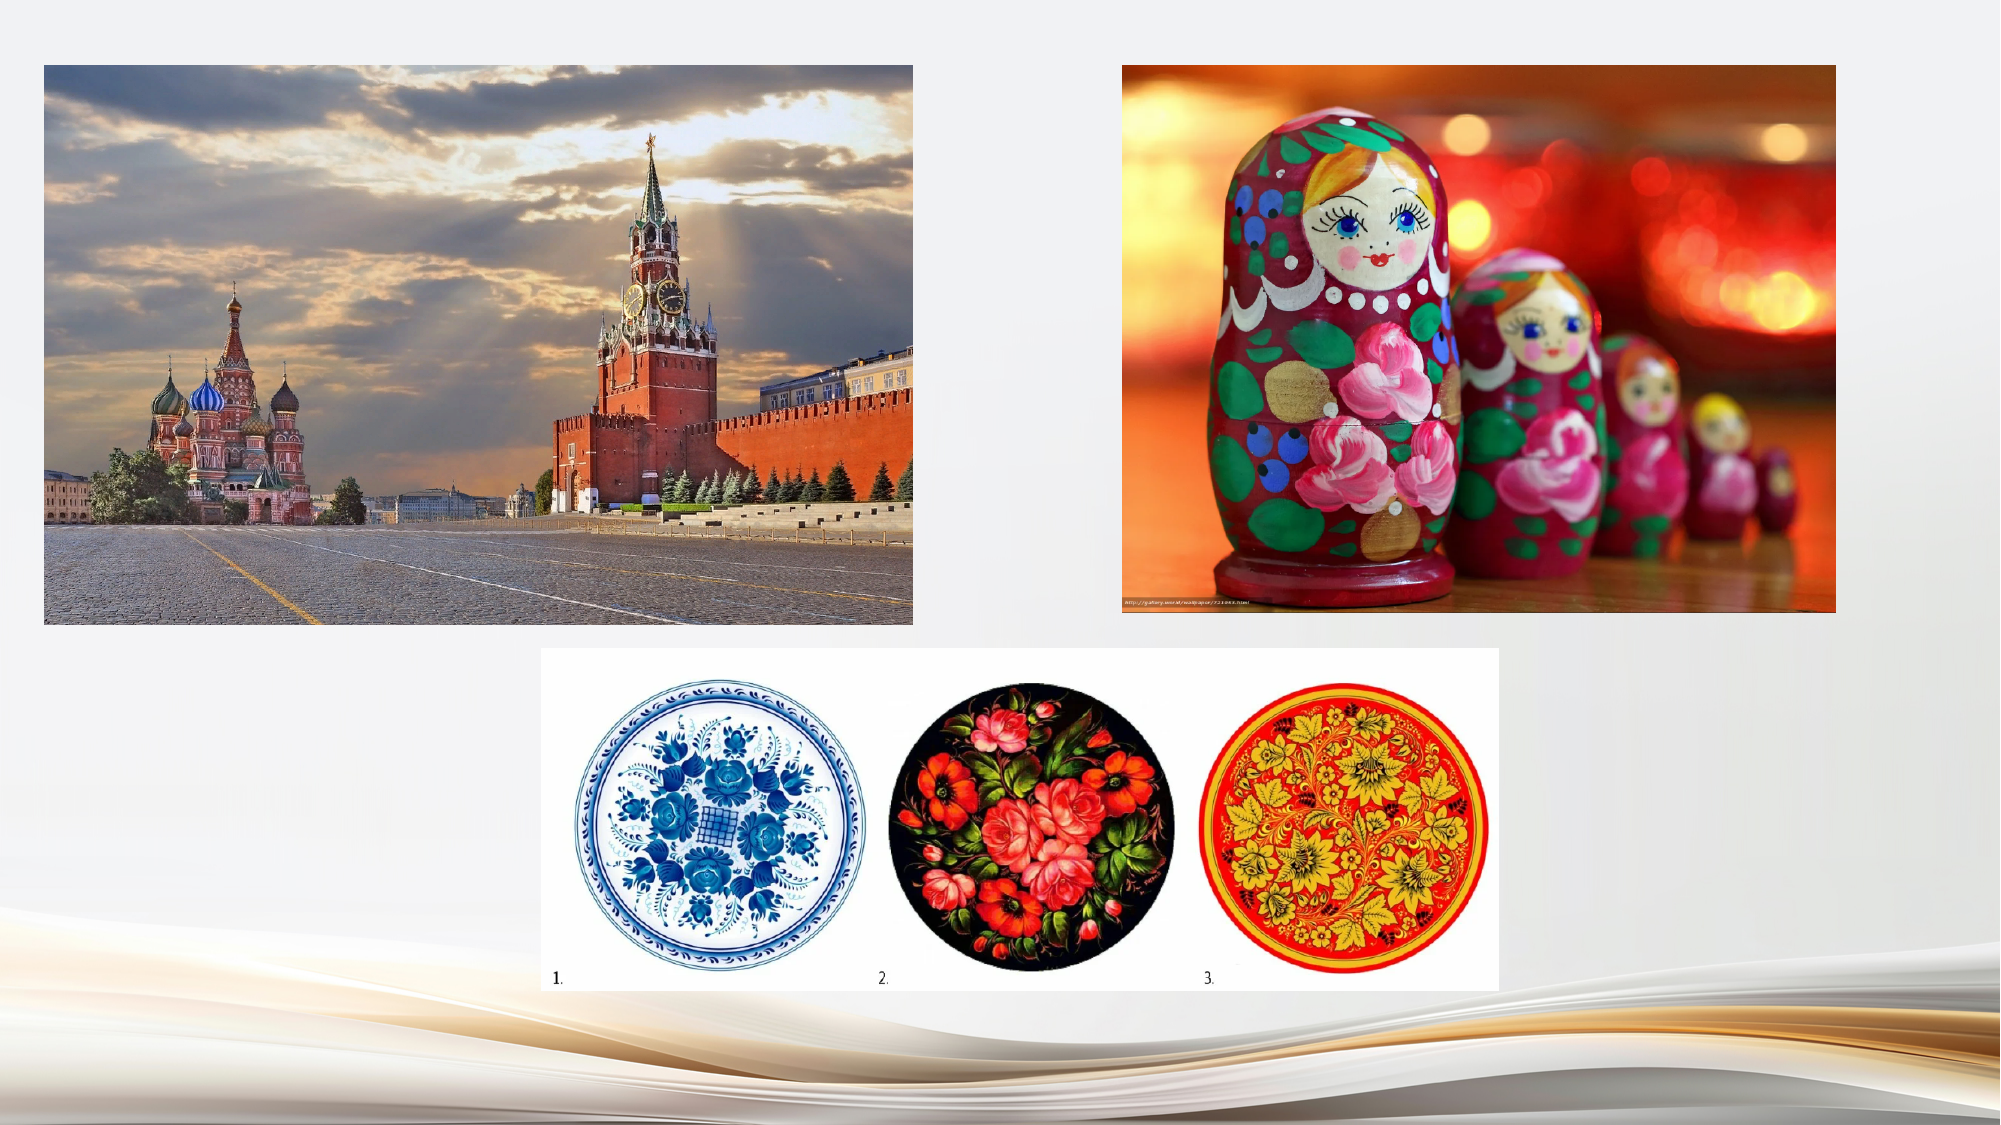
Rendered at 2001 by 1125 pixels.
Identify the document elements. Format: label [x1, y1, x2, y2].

list [44, 65, 913, 625]
picture [0, 0, 2000, 1125]
